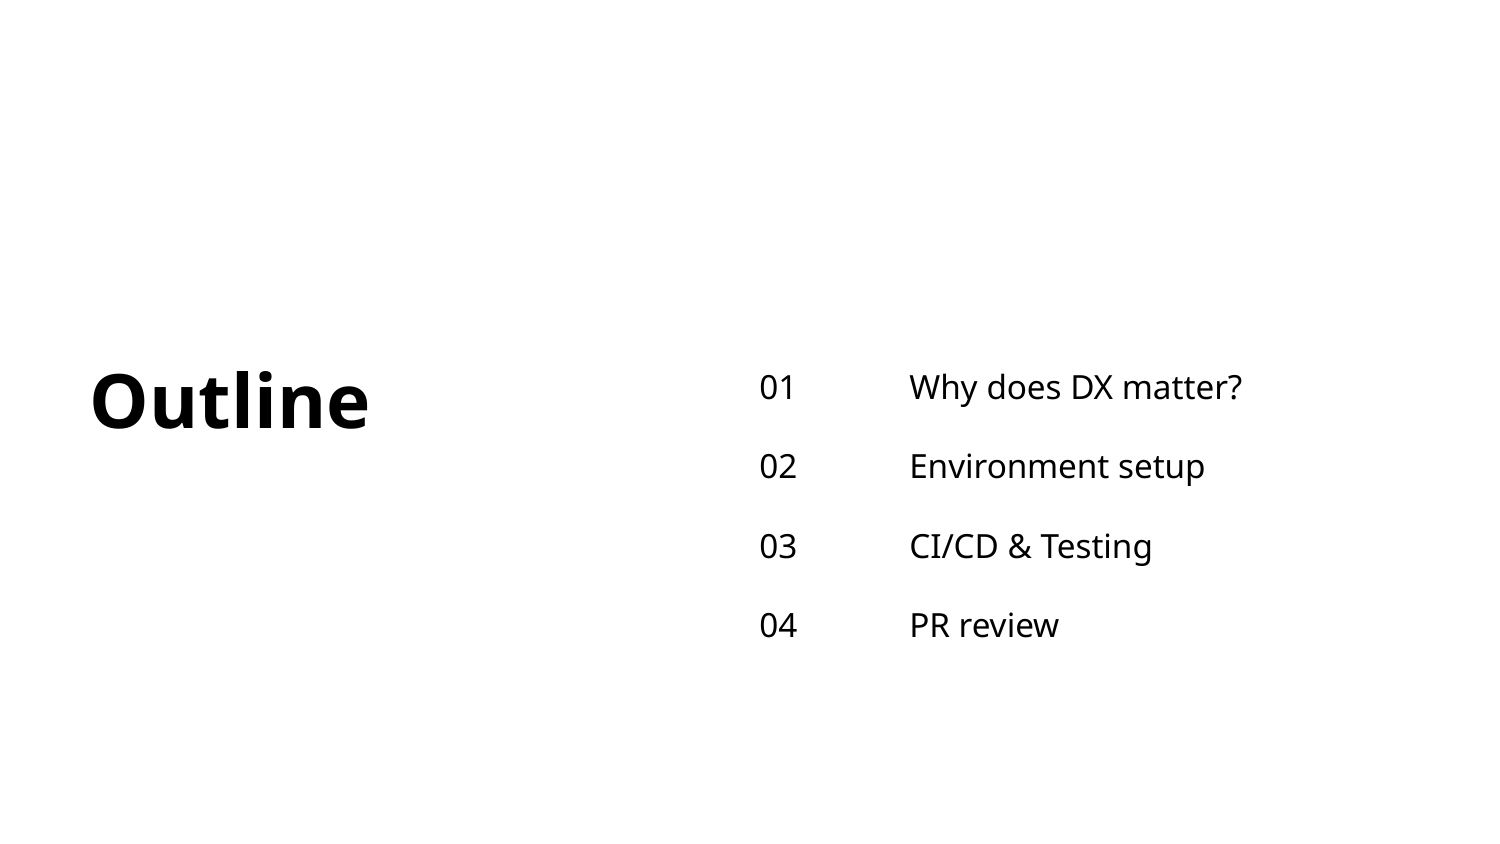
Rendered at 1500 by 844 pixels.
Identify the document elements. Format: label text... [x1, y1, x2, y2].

subtitle 01 Why does DX matter? 02 Environment setup 03 CI/CD & Testing 04 PR review [744, 345, 1414, 844]
title Outline [74, 338, 510, 589]
